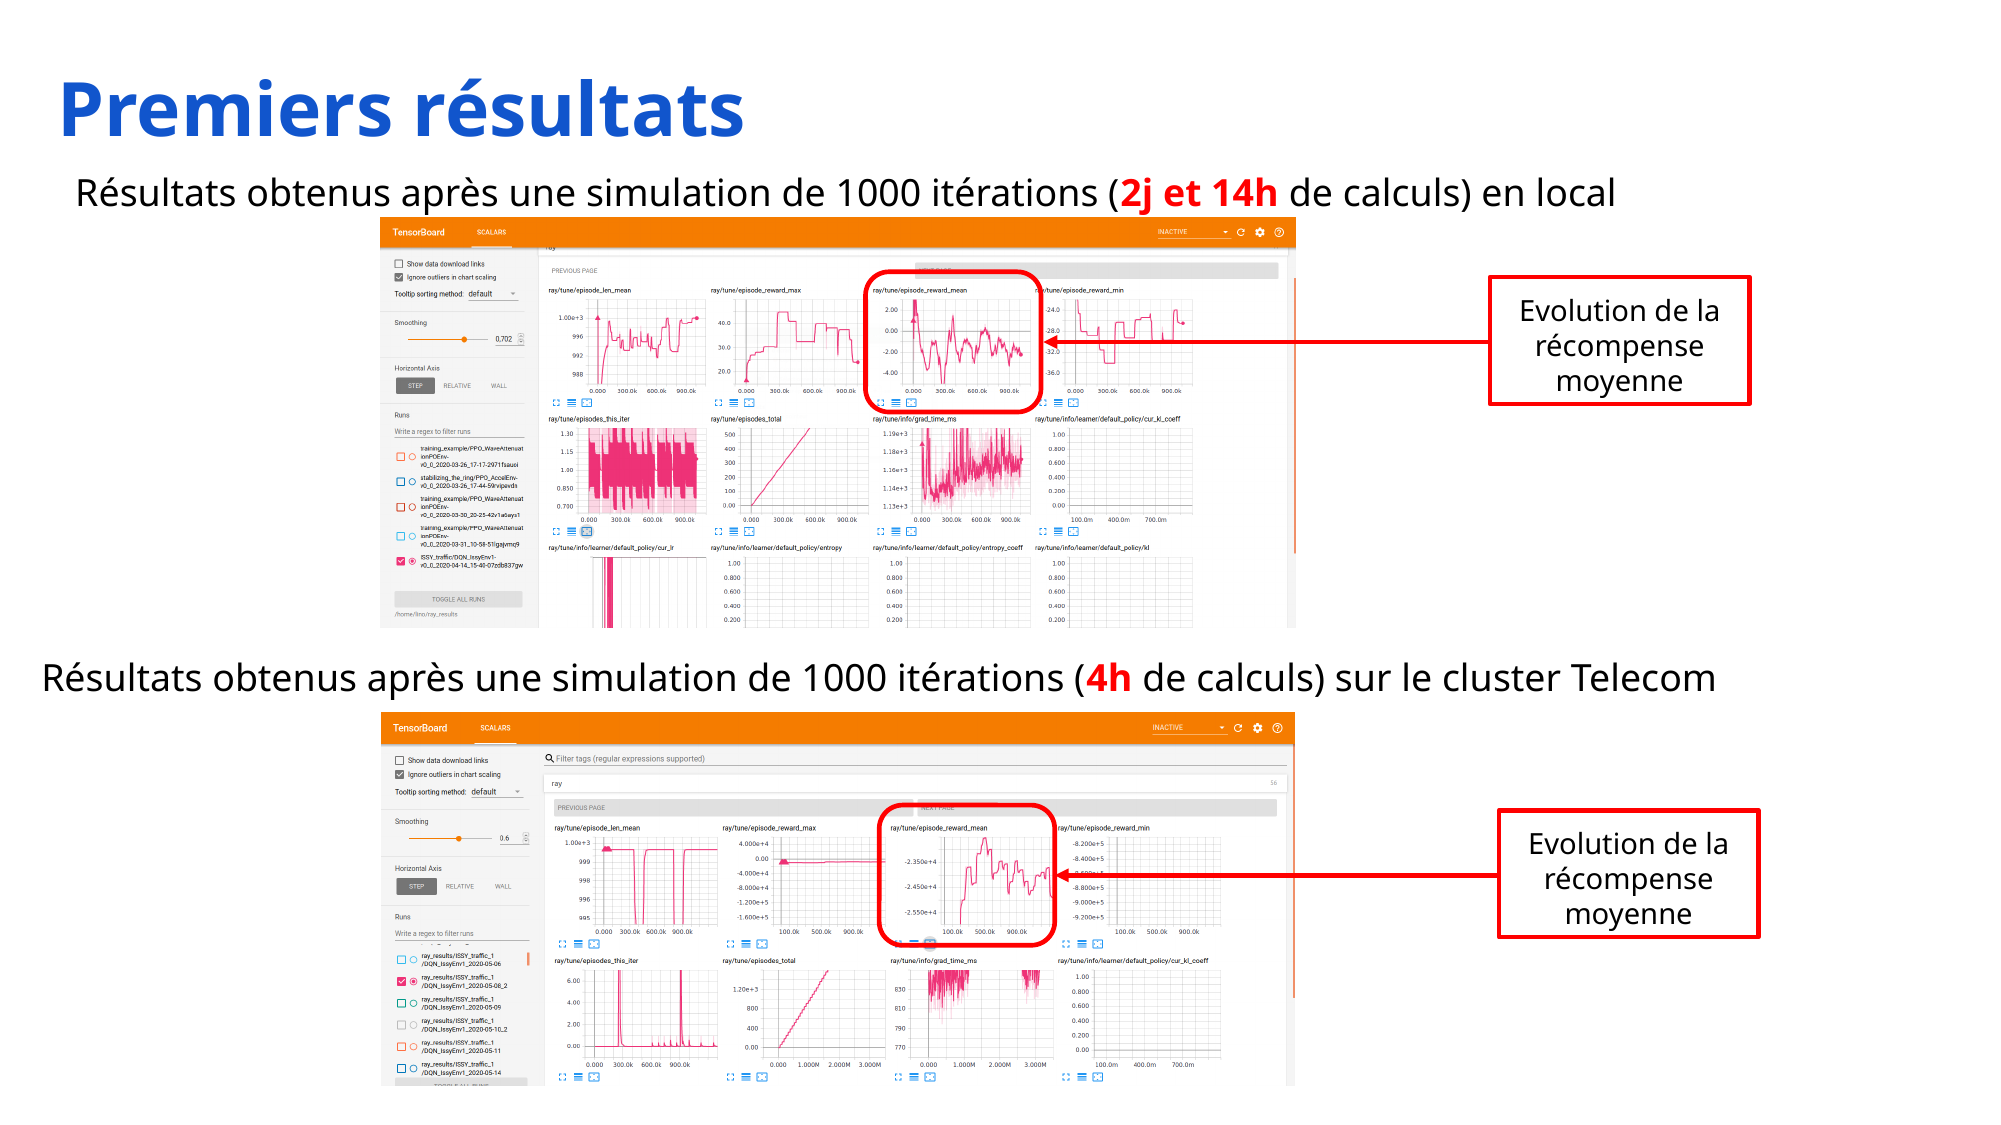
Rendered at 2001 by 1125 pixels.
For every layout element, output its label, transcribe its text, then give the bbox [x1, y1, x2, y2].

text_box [1498, 810, 1759, 941]
picture [379, 217, 1297, 629]
picture [381, 712, 1295, 1086]
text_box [1489, 276, 1750, 408]
text_box Résultats obtenus après une simulation de 1000 itérations (4h de calculs) sur le cluster Telecom [26, 638, 1792, 714]
text_box Résultats obtenus après une simulation de 1000 itérations (2j et 14h de calculs) en local [60, 154, 1826, 230]
title Premiers résultats [49, 4, 911, 208]
